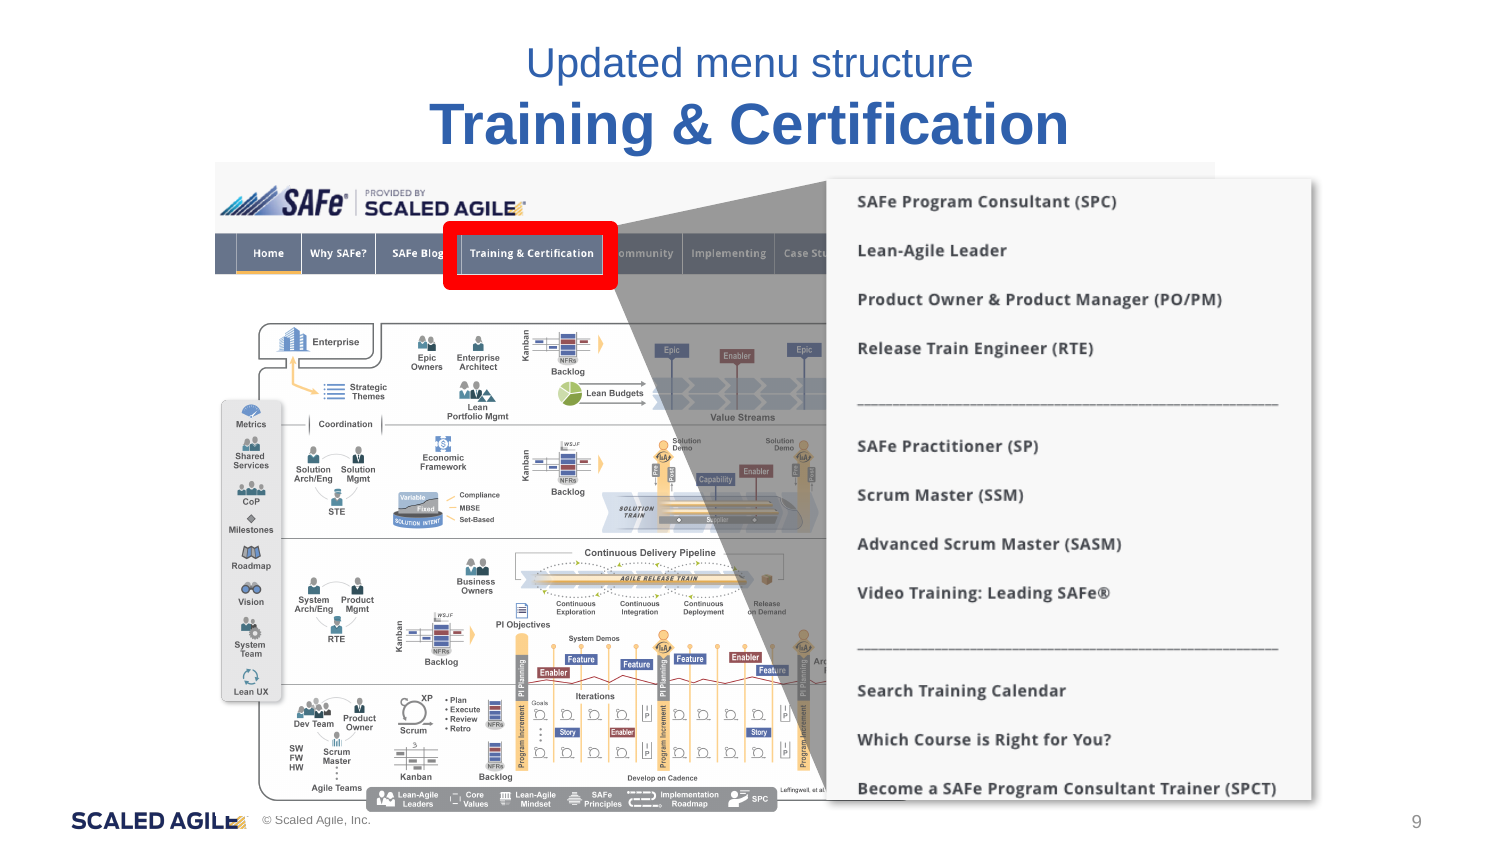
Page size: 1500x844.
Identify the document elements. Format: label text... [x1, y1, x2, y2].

picture [69, 162, 1312, 831]
title Updated menu structure Training & Certification [0, 35, 1500, 86]
